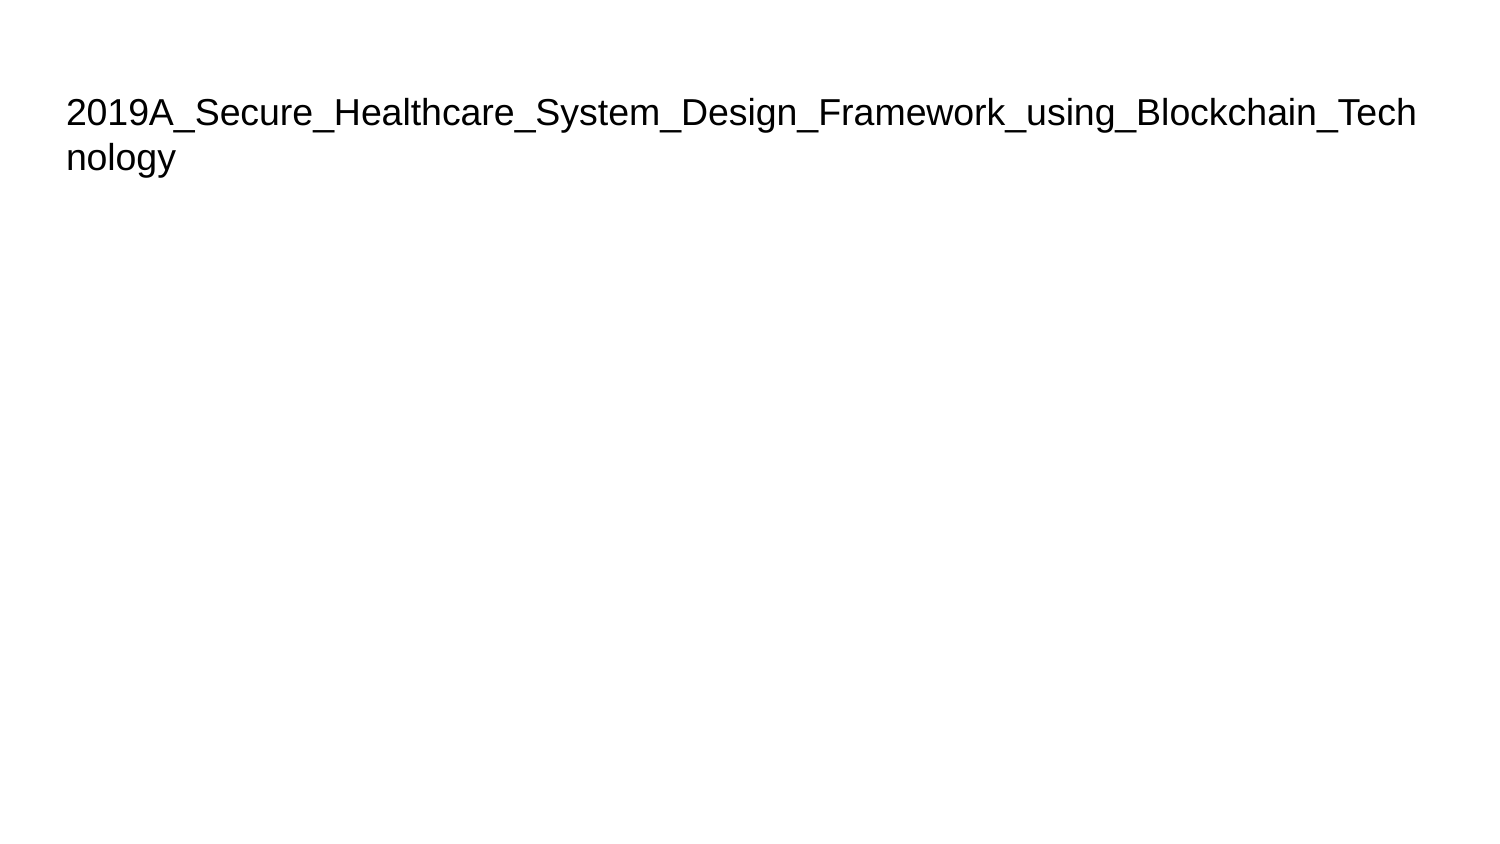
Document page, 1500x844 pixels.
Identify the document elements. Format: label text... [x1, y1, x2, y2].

title 2019A_Secure_Healthcare_System_Design_Framework_using_Blockchain_Technology [51, 72, 1449, 167]
